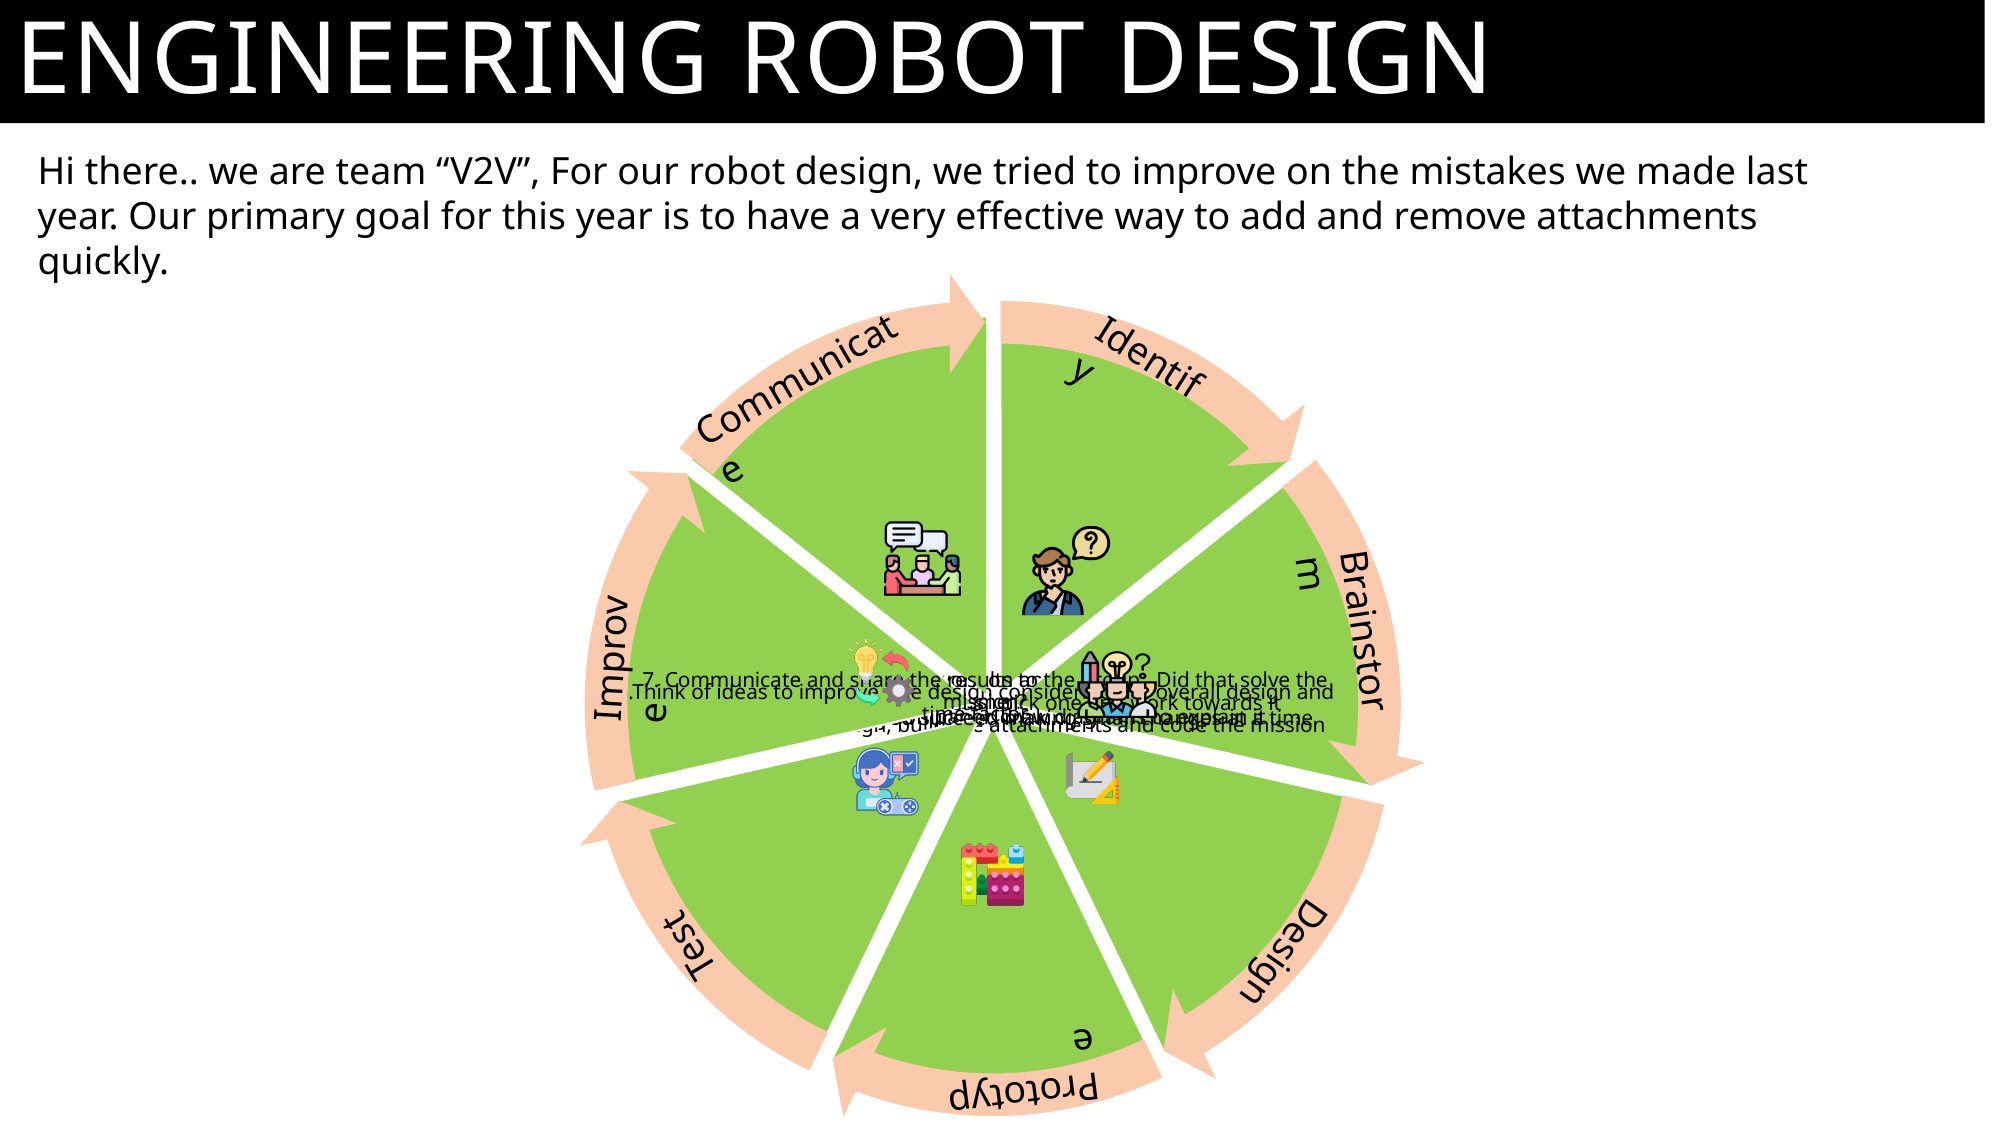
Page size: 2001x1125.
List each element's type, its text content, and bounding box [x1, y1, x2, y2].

picture [1066, 751, 1119, 804]
picture [884, 520, 961, 597]
text_box Hi there.. we are team “V2V”, For our robot design, we tried to improve on the mistakes we made last year. Our primary goal for this year is to have a very effective way to add and remove attachments quickly. [22, 139, 1846, 335]
picture [1076, 650, 1158, 719]
picture [1018, 523, 1113, 618]
title Engineering Robot Design [0, 0, 1985, 124]
picture [846, 637, 916, 707]
picture [957, 840, 1027, 909]
picture [851, 747, 920, 816]
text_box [31, 264, 1954, 1125]
